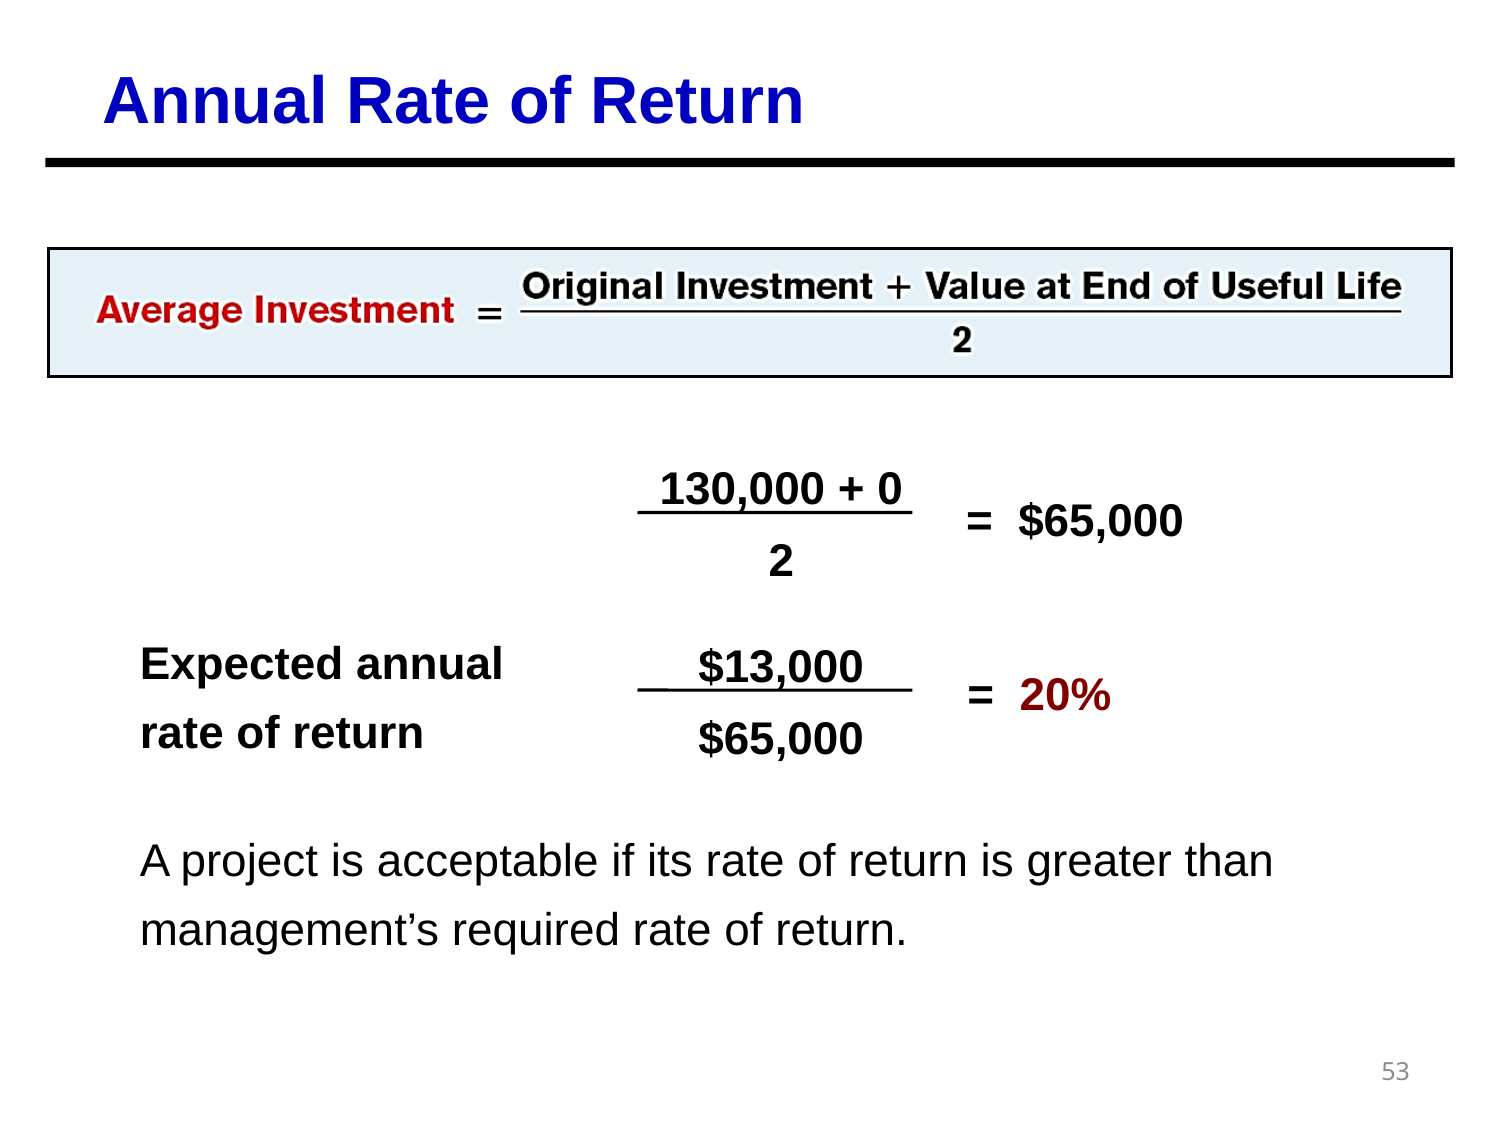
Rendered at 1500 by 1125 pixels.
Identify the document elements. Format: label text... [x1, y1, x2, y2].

text_box Expected annual rate of return [125, 612, 538, 765]
picture [49, 249, 1451, 376]
text_box A project is acceptable if its rate of return is greater than management’s required rate of return. [124, 809, 1400, 962]
text_box Annual Rate of Return [87, 50, 1338, 142]
text_box 130,000 + 0 [612, 437, 950, 509]
slide_number 53 [1074, 1042, 1425, 1103]
text_box = $65,000 [950, 469, 1200, 554]
text_box 2 [612, 509, 950, 594]
text_box $13,000 [612, 615, 950, 687]
text_box = 20% [952, 657, 1203, 727]
text_box $65,000 [612, 687, 950, 771]
